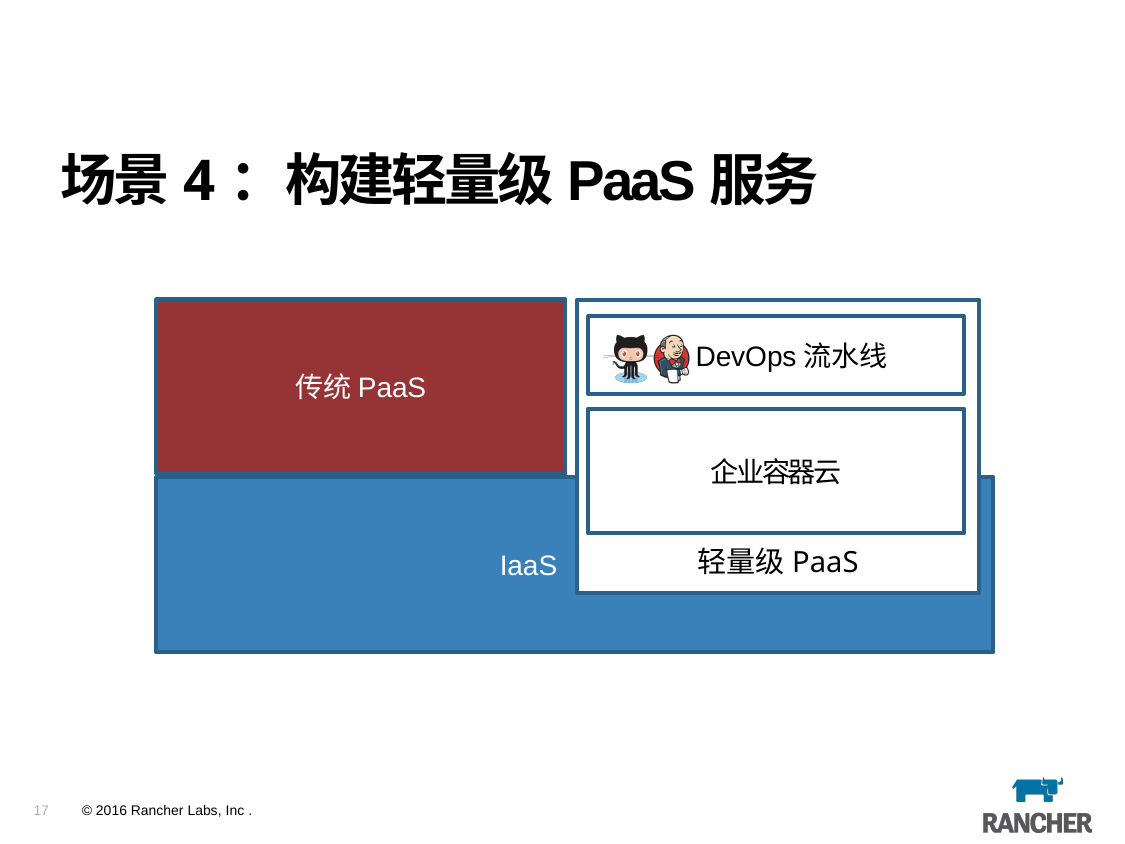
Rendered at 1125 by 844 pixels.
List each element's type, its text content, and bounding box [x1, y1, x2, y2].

text_box IaaS [154, 475, 995, 654]
text_box 场景4：构建轻量级PaaS服务 [49, 144, 1037, 224]
slide_number 16 [15, 787, 65, 833]
text_box 传统PaaS [154, 297, 567, 476]
picture [971, 768, 1099, 844]
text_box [576, 299, 980, 594]
